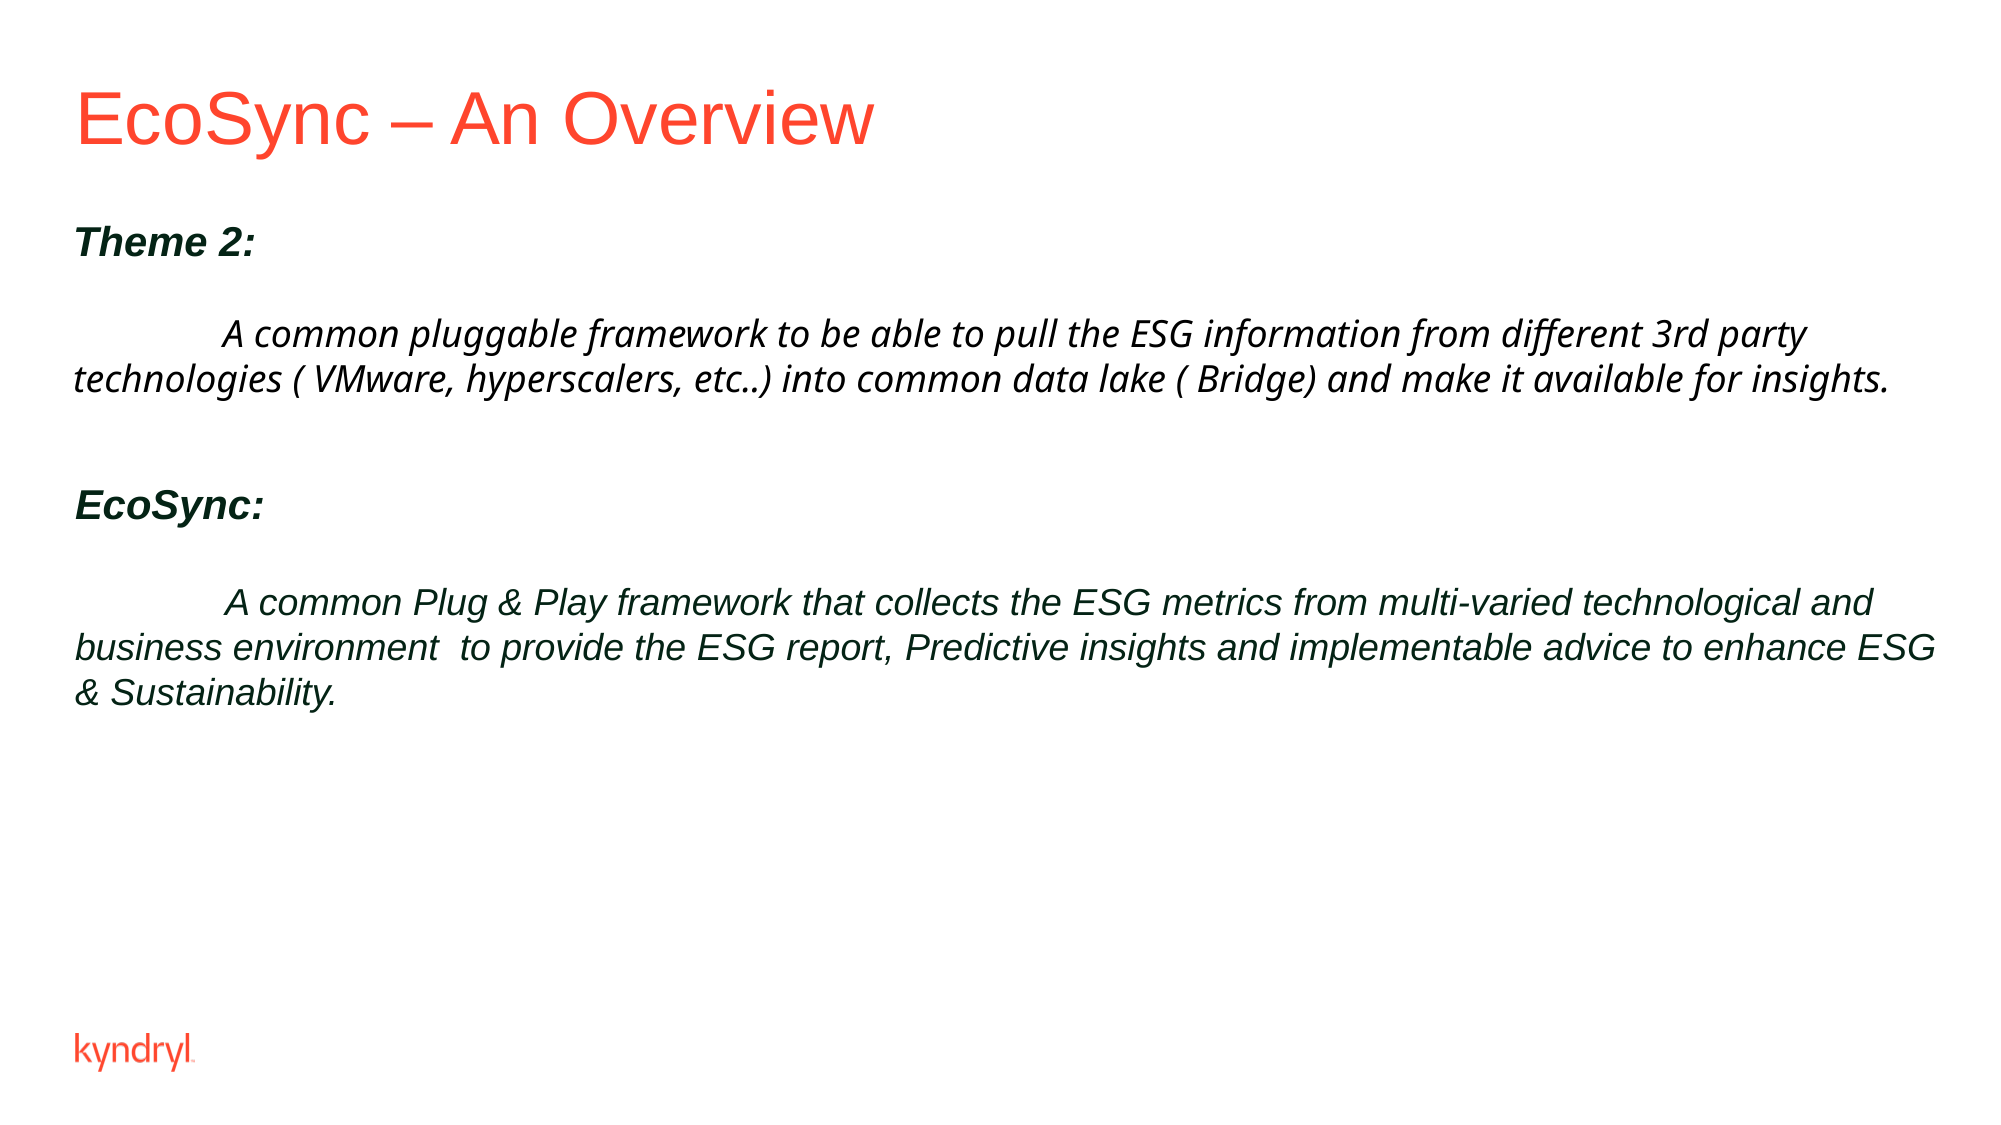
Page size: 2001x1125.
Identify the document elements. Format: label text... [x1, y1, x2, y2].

list EcoSync – An Overview [75, 72, 943, 156]
text_box Theme 2: A common pluggable framework to be able to pull the ESG information from different 3rd party technologies ( VMware, hyperscalers, etc..) into common data lake ( Bridge) and make it available for insights. [58, 207, 1942, 408]
picture [75, 1033, 195, 1072]
text_box EcoSync: A common Plug & Play framework that collects the ESG metrics from multi-varied technological and business environment to provide the ESG report, Predictive insights and implementable advice to enhance ESG & Sustainability. [74, 477, 1959, 783]
